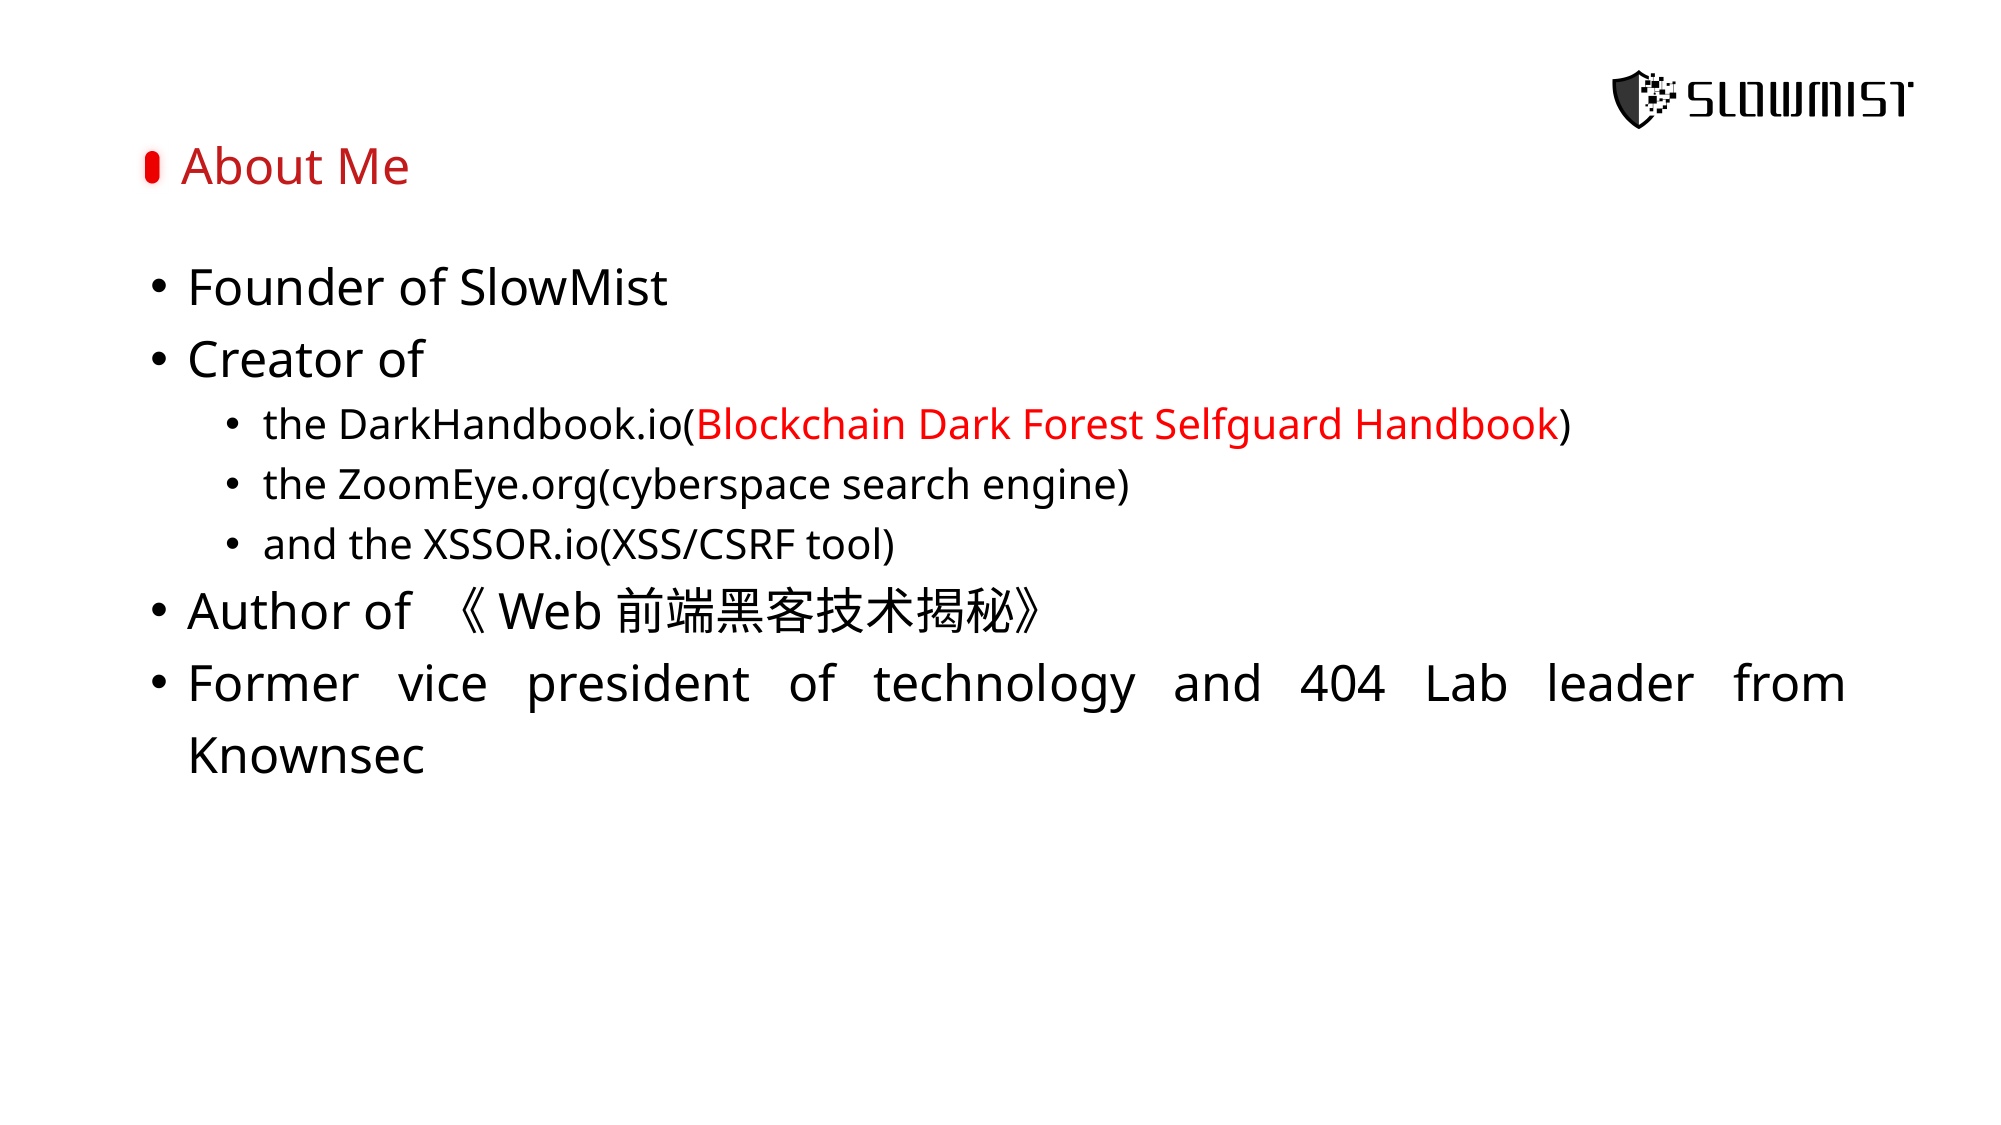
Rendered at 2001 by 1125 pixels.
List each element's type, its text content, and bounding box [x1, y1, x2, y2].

picture [135, 141, 166, 194]
picture [1608, 69, 1918, 130]
list About Me [166, 133, 933, 216]
list Founder of SlowMist Creator of the DarkHandbook.io(Blockchain Dark Forest Selfguard Handbook) the ZoomEye.org(cyberspace search engine) and the XSSOR.io(XSS/CSRF tool) Author of 《Web前端黑客技术揭秘》 Former vice president of technology and 404 Lab leader from Knownsec [135, 236, 1864, 995]
